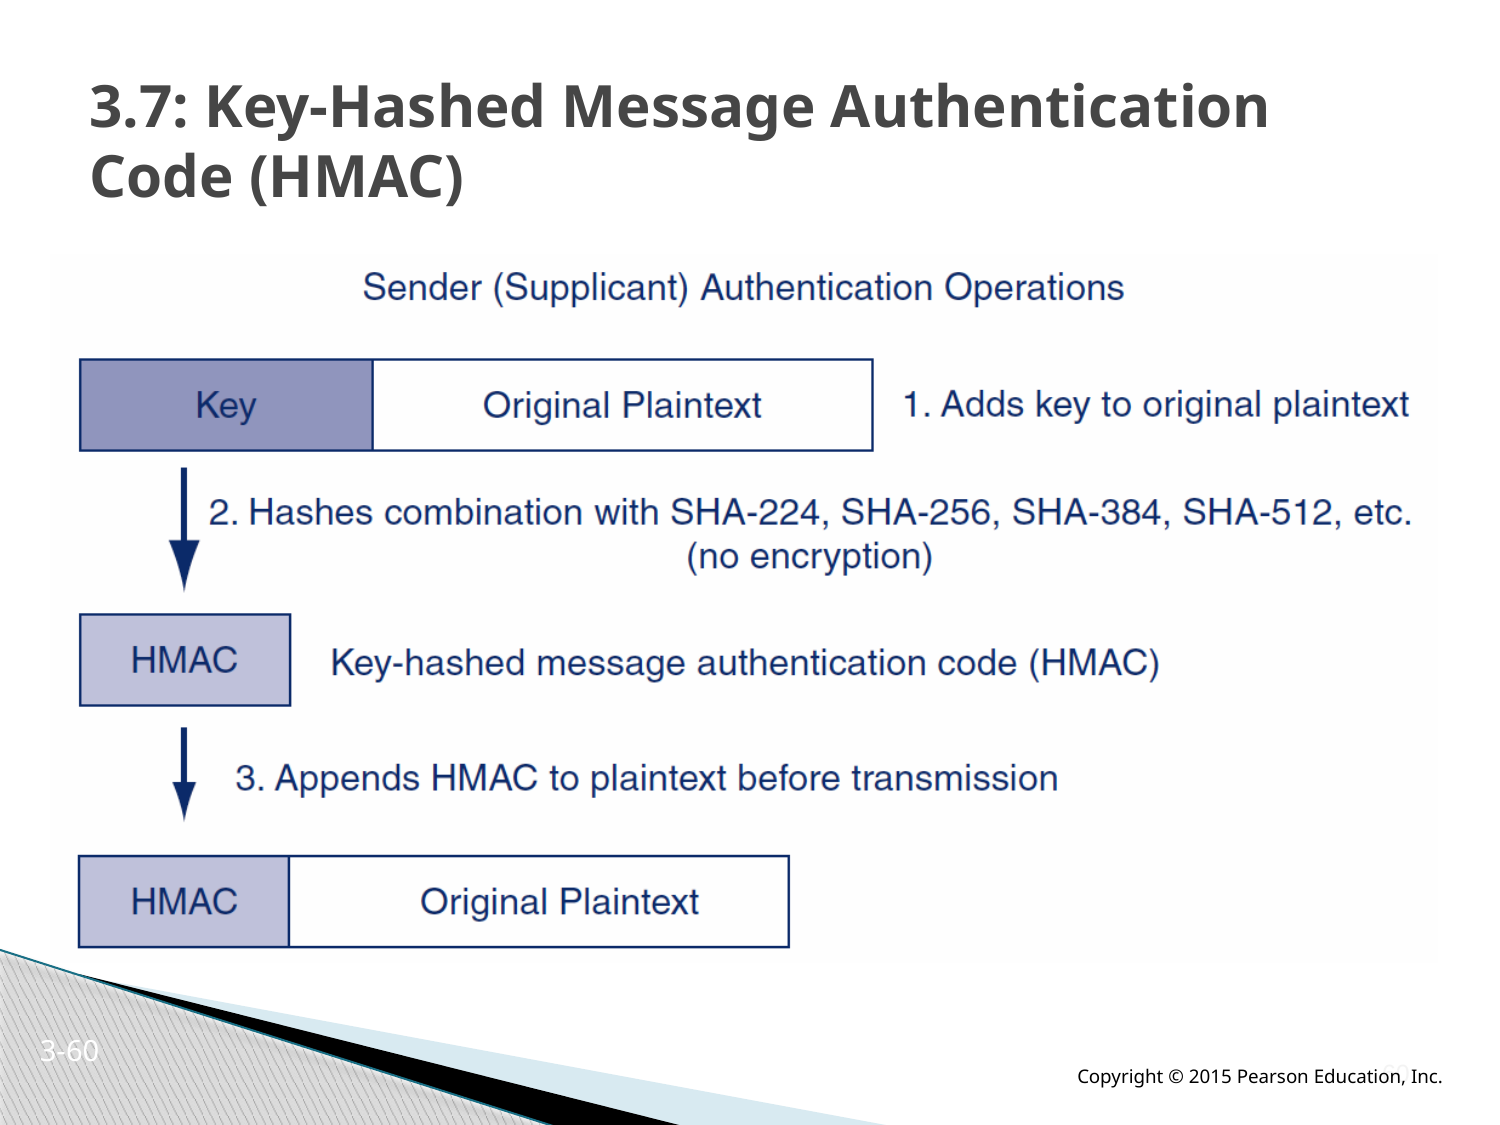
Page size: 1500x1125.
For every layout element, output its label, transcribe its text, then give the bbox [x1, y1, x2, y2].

title 3.7: Key-Hashed Message Authentication Code (HMAC) [75, 45, 1425, 233]
slide_number 3-59 [24, 1025, 200, 1088]
picture [49, 253, 1438, 963]
